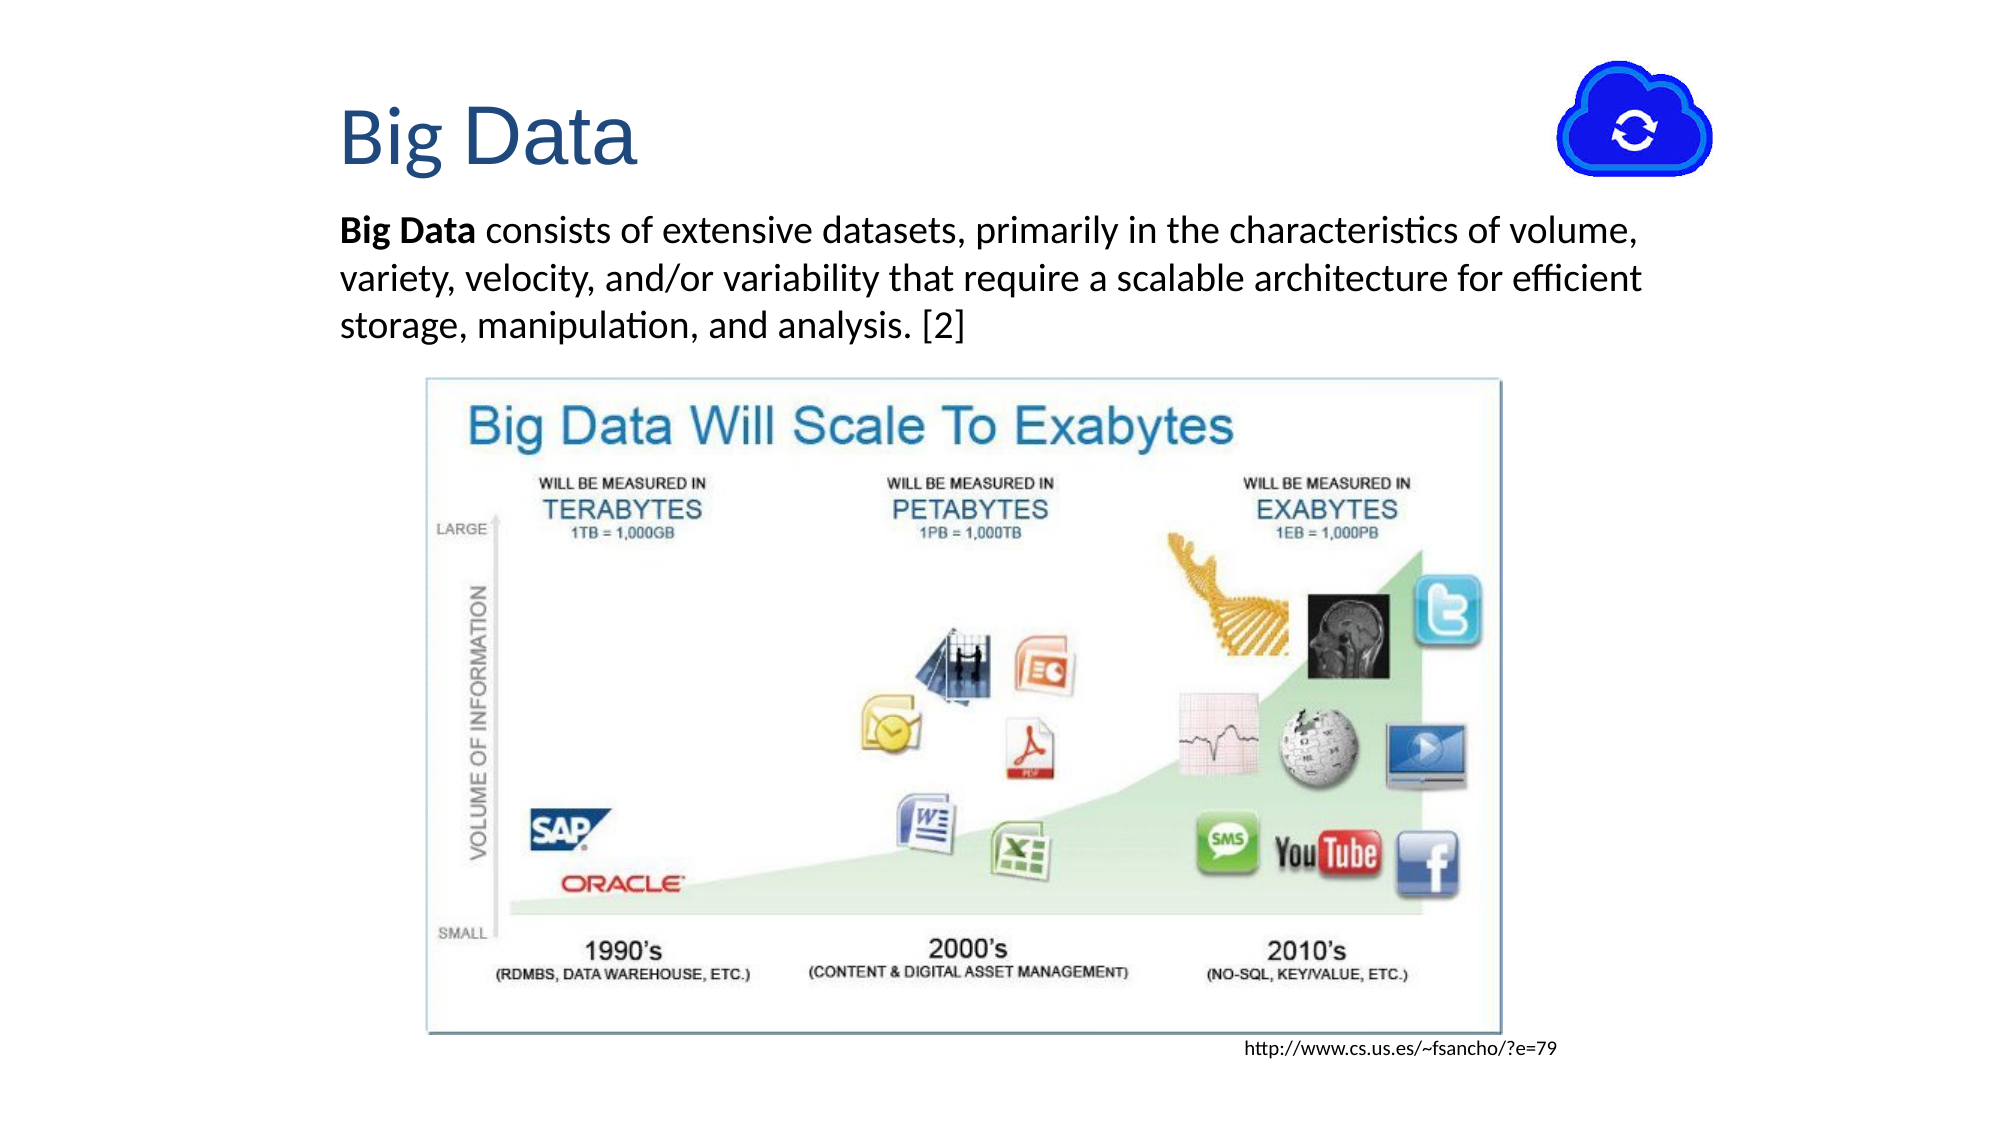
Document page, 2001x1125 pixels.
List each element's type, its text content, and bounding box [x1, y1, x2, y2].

picture [1550, 49, 1721, 190]
list Big Data consists of extensive datasets, primarily in the characteristics of volume, variety, velocity, and/or variability that require a scalable architecture for efficient storage, manipulation, and analysis. [2] [324, 196, 1675, 1050]
title Big Data [324, 50, 1548, 196]
picture [425, 377, 1503, 1035]
text_box http://www.cs.us.es/~fsancho/?e=79 [1229, 1021, 1653, 1048]
